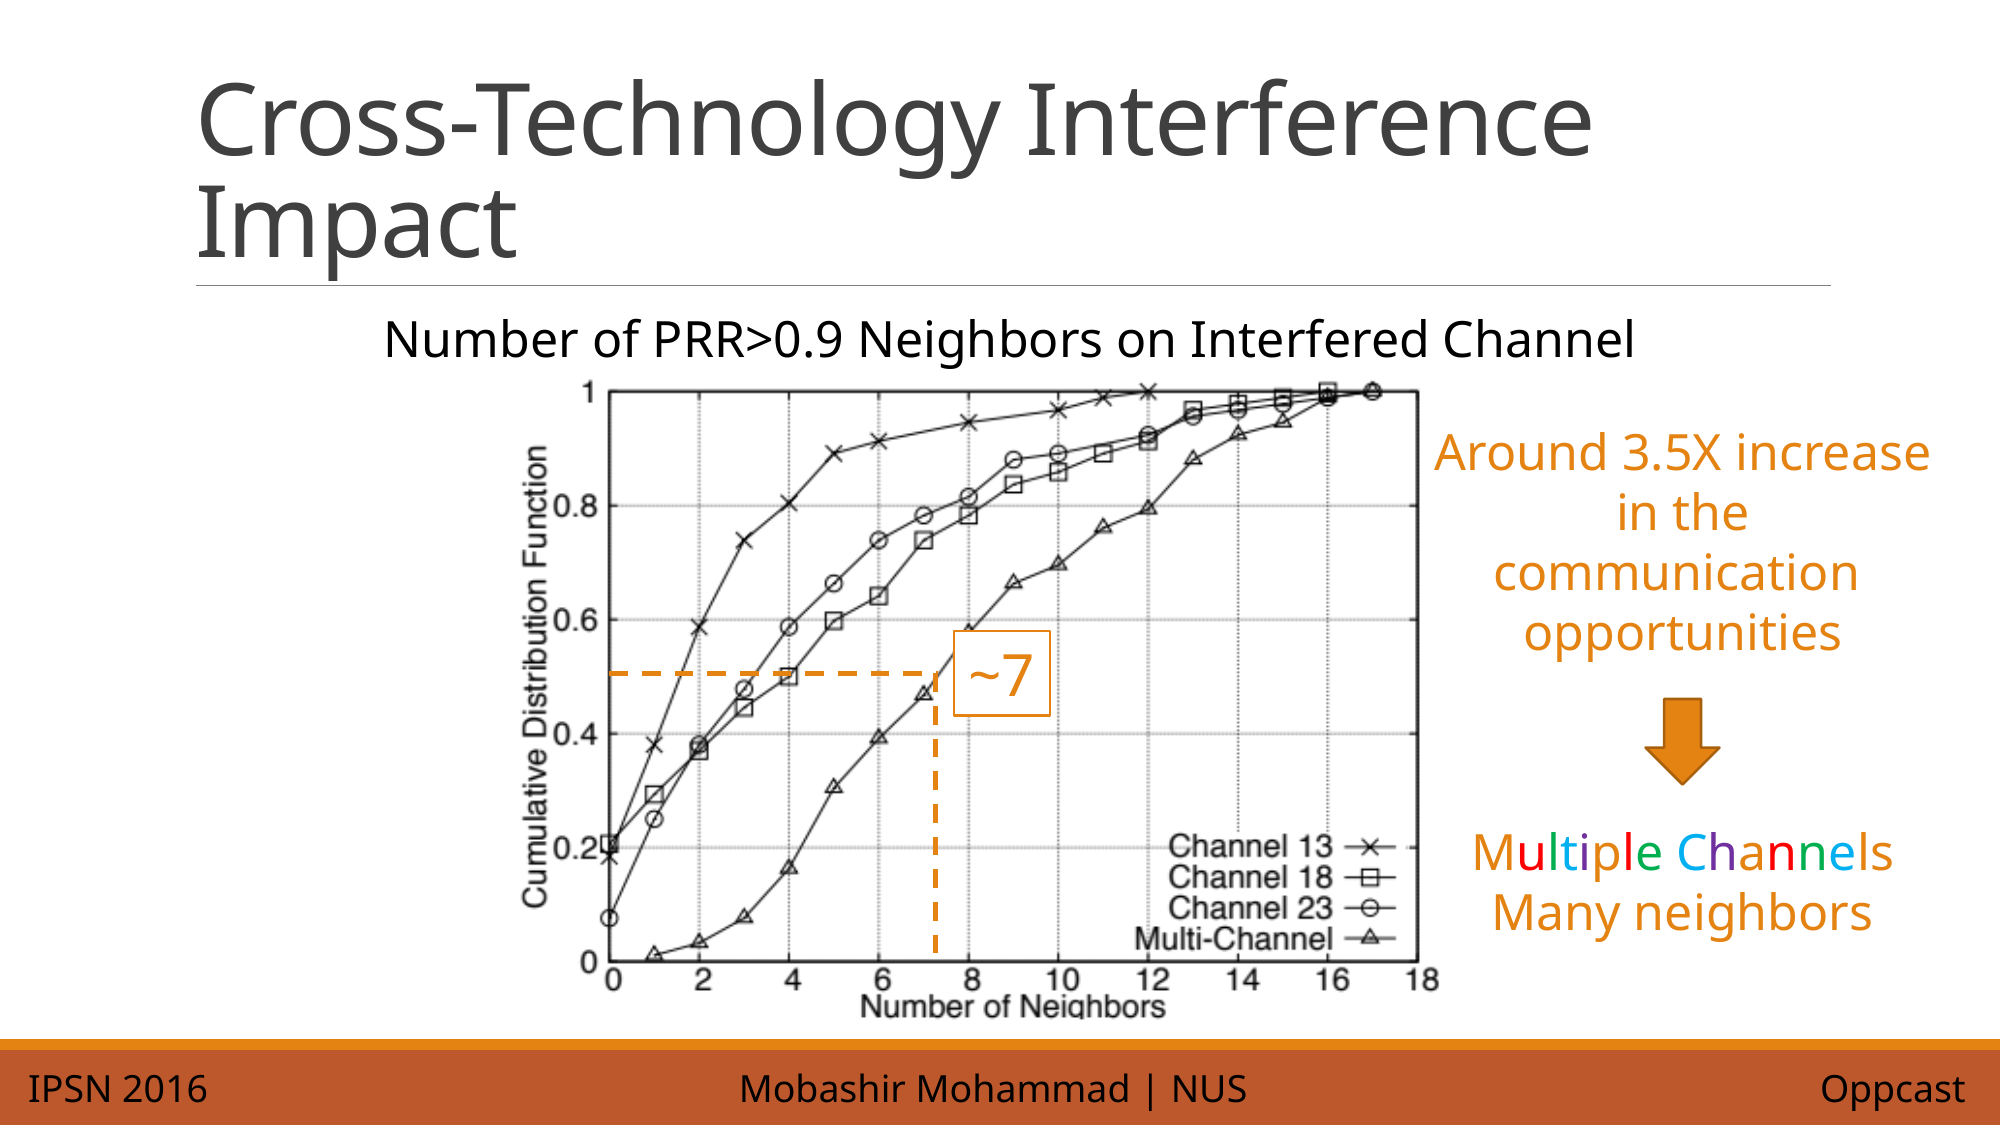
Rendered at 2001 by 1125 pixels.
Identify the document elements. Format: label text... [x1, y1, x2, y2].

text_box Oppcast [1805, 1057, 1981, 1117]
text_box Around 3.5X increase in the communication opportunities [1478, 413, 1947, 669]
text_box Multiple Channels Many neighbors [1478, 812, 1909, 948]
title Cross-Technology Interference Impact [180, 47, 1830, 285]
text_box [1644, 697, 1721, 786]
picture [497, 347, 1470, 1040]
text_box Number of PRR>0.9 Neighbors on Interfered Channel [369, 300, 1653, 376]
text_box IPSN 2016 [13, 1057, 223, 1117]
text_box Mobashir Mohammad | NUS [724, 1057, 1263, 1117]
